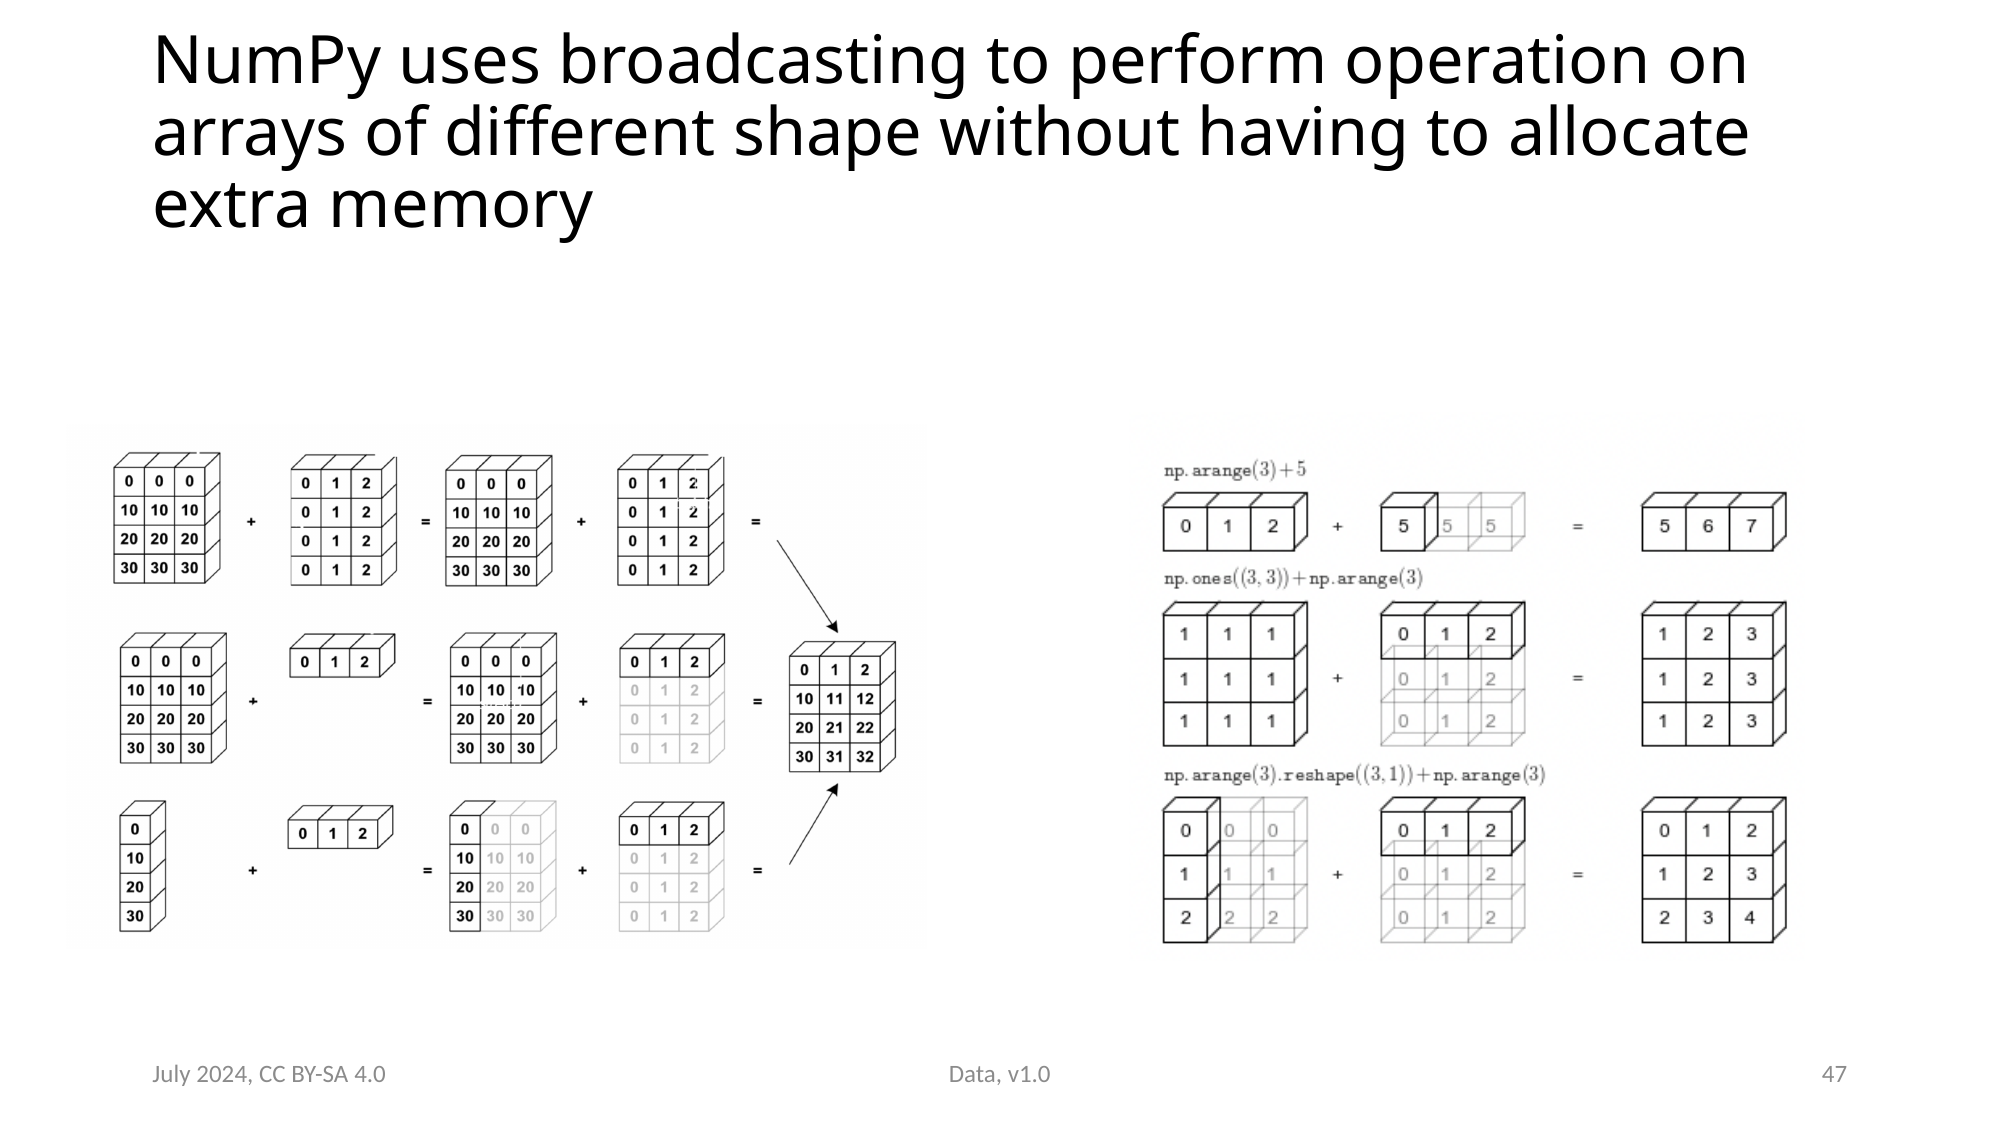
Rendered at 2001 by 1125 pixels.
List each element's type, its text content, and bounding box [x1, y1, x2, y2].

picture [1129, 412, 1805, 961]
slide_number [137, 1042, 588, 1103]
footer Data, v1.0 [662, 1042, 1338, 1103]
slide_number 47 [1412, 1042, 1863, 1103]
title NumPy uses broadcasting to perform operation on arrays of different shape without having to allocate extra memory [137, 59, 1863, 209]
picture [66, 424, 927, 949]
